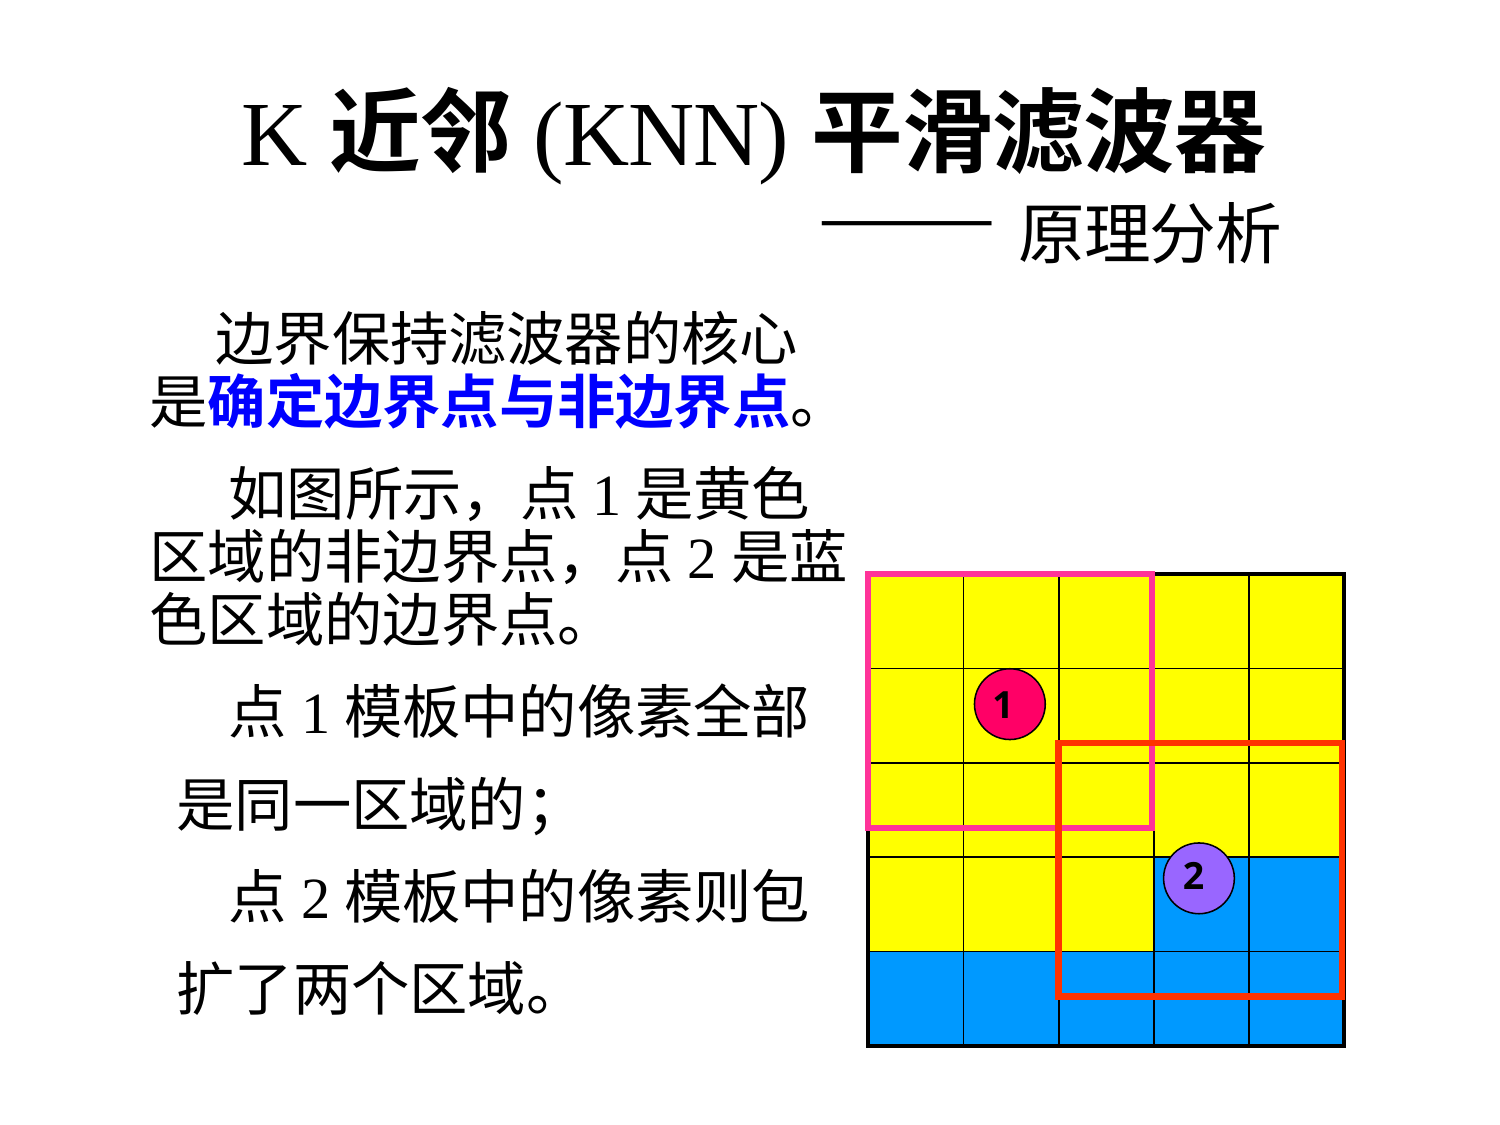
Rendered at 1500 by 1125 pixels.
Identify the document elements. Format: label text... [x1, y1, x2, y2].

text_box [1163, 842, 1235, 915]
text_box [868, 574, 1152, 829]
text_box [1058, 742, 1343, 997]
table_cell [1155, 997, 1248, 1044]
table_cell [870, 858, 963, 951]
table_cell [870, 952, 963, 1044]
title K近邻(KNN)平滑滤波器 —— 原理分析 [134, 47, 1373, 285]
table_header [1155, 576, 1248, 668]
table_cell [964, 952, 1058, 1044]
table_header [1250, 576, 1342, 668]
list 边界保持滤波器的核心是确定边界点与非边界点。 如图所示，点1是黄色区域的非边界点，点2是蓝色区域的边界点。 点1模板中的像素全部 是同一区域的； 点2模板中的像素则包 扩了两个区域。 [134, 302, 854, 963]
table_cell [1250, 997, 1342, 1044]
table_cell [964, 829, 1058, 856]
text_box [973, 668, 1061, 741]
table_cell [1250, 669, 1342, 742]
table_cell [964, 858, 1058, 951]
table_cell [1060, 997, 1153, 1044]
table_cell [1155, 669, 1248, 742]
table_cell [870, 829, 963, 856]
